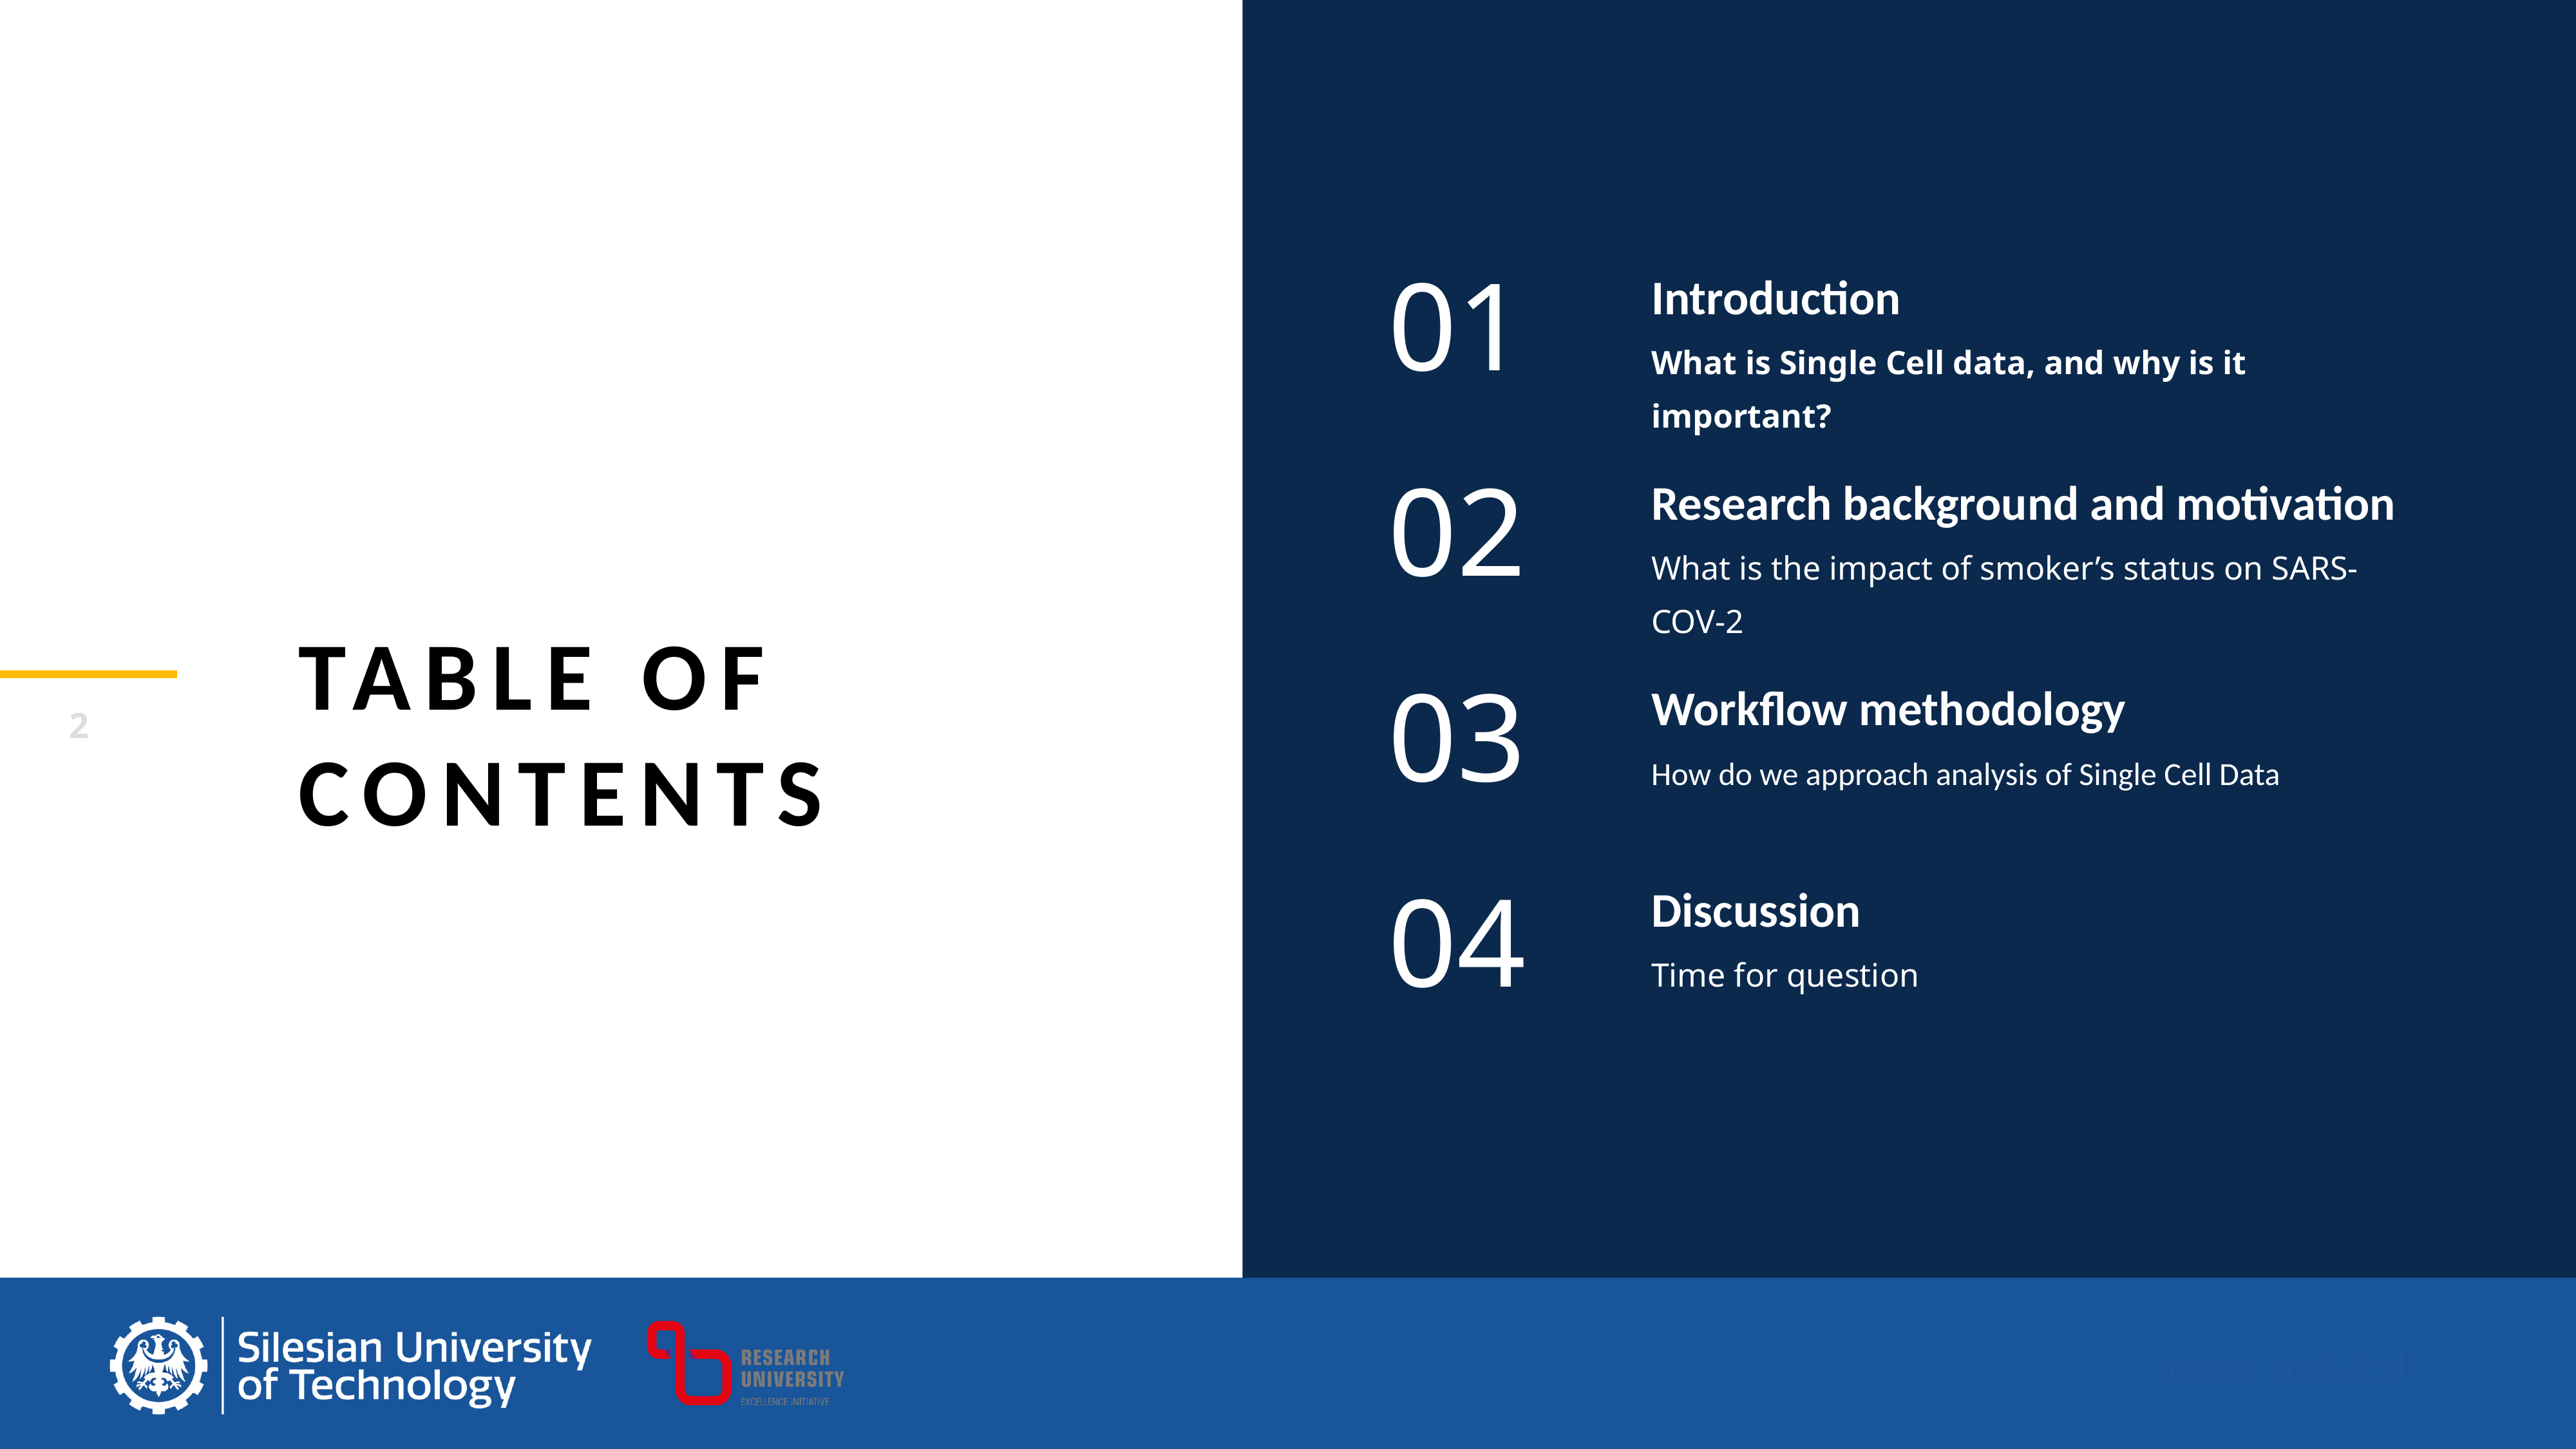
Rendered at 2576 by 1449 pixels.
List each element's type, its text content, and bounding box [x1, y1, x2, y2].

text_box [1242, 0, 2576, 1278]
text_box 03 [1388, 661, 1575, 806]
text_box 04 [1388, 866, 1575, 1012]
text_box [1651, 471, 2399, 582]
text_box 01 [1388, 249, 1575, 395]
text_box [1651, 266, 2399, 377]
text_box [1651, 677, 2399, 788]
picture [0, 0, 2576, 1449]
text_box 02 [1388, 455, 1575, 601]
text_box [1651, 878, 2399, 989]
text_box Table of contents [298, 613, 1132, 846]
